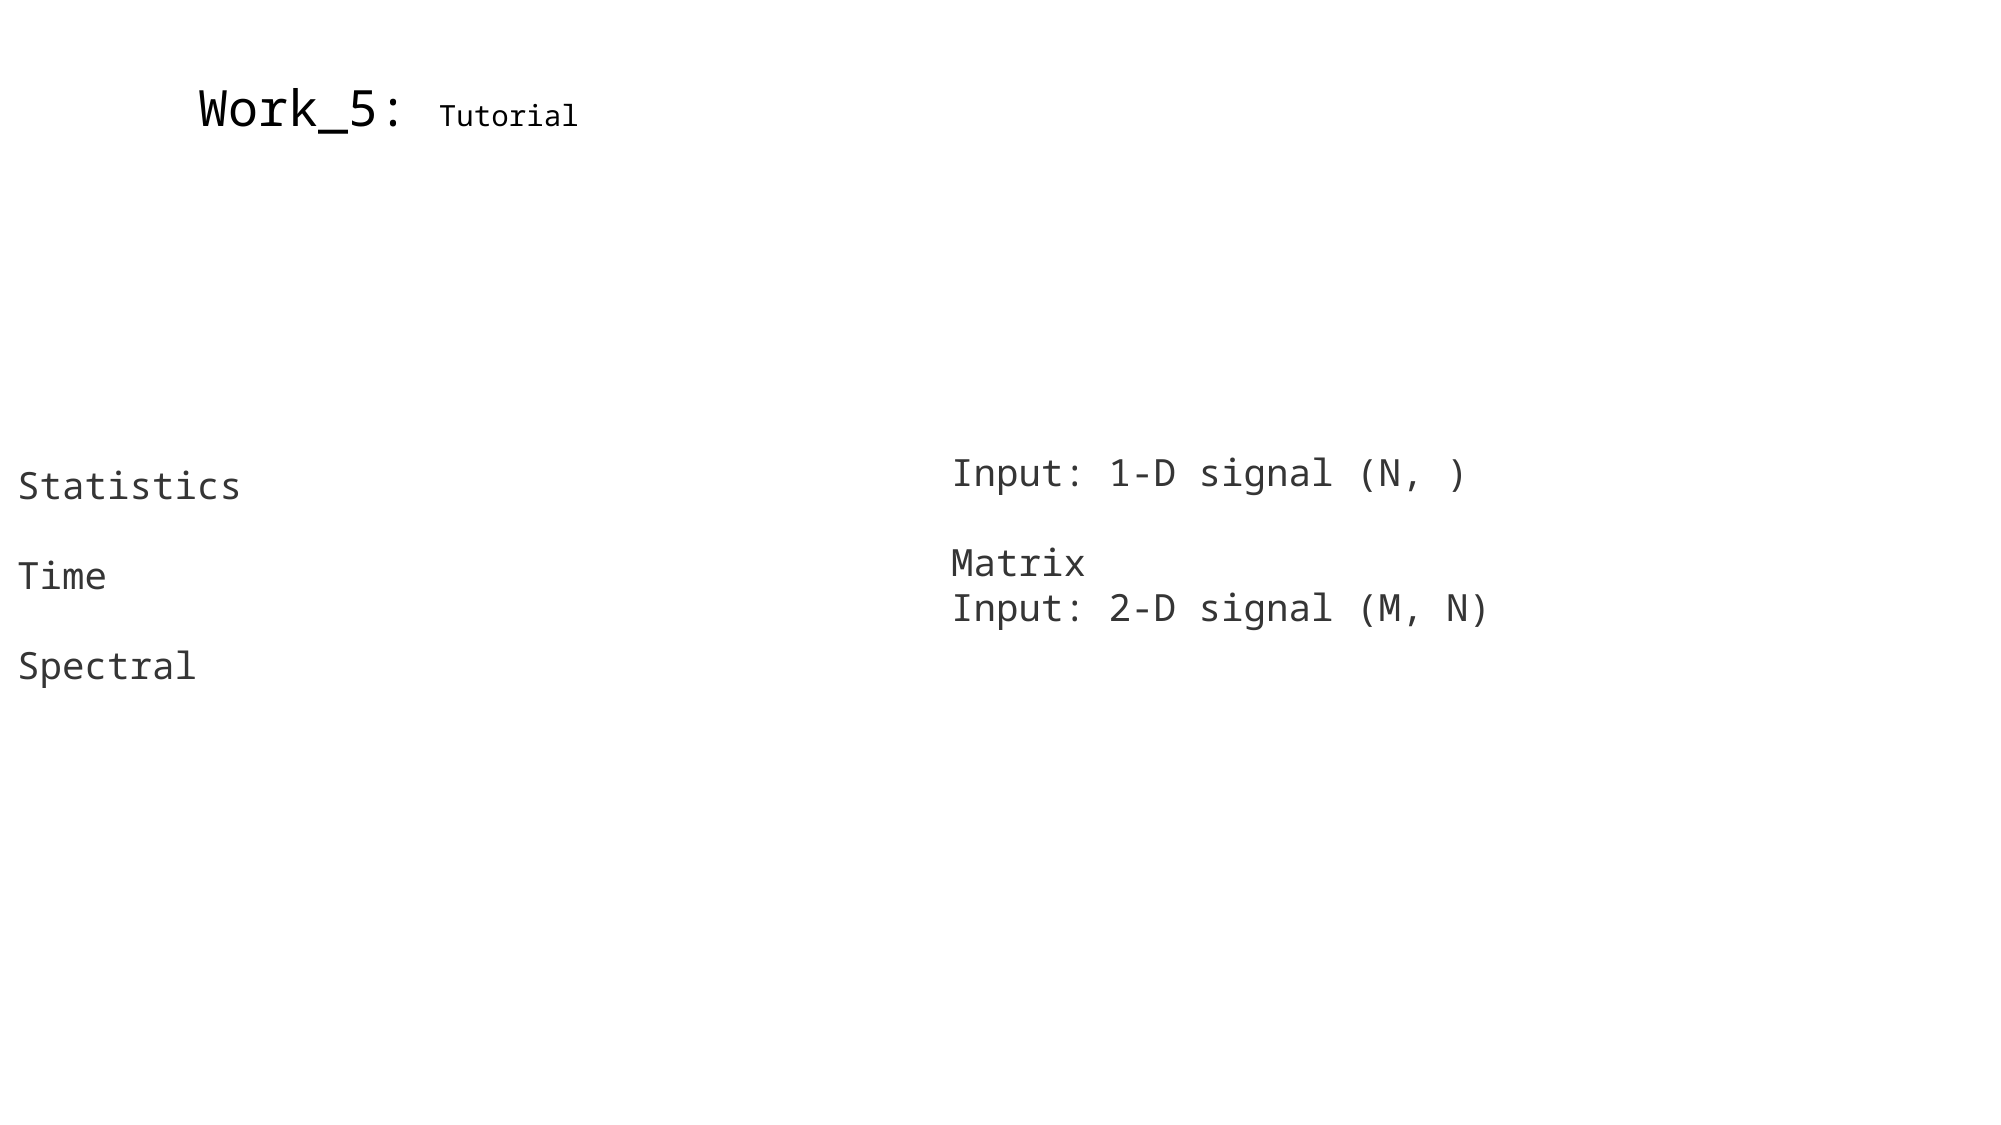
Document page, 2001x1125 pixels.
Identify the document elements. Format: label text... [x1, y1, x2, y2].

text_box Input: 1-D signal (N, ) Matrix Input: 2-D signal (M, N) [936, 441, 1860, 636]
text_box Statistics Time Spectral [2, 454, 407, 695]
text_box Work_5: Tutorial [184, 69, 937, 145]
